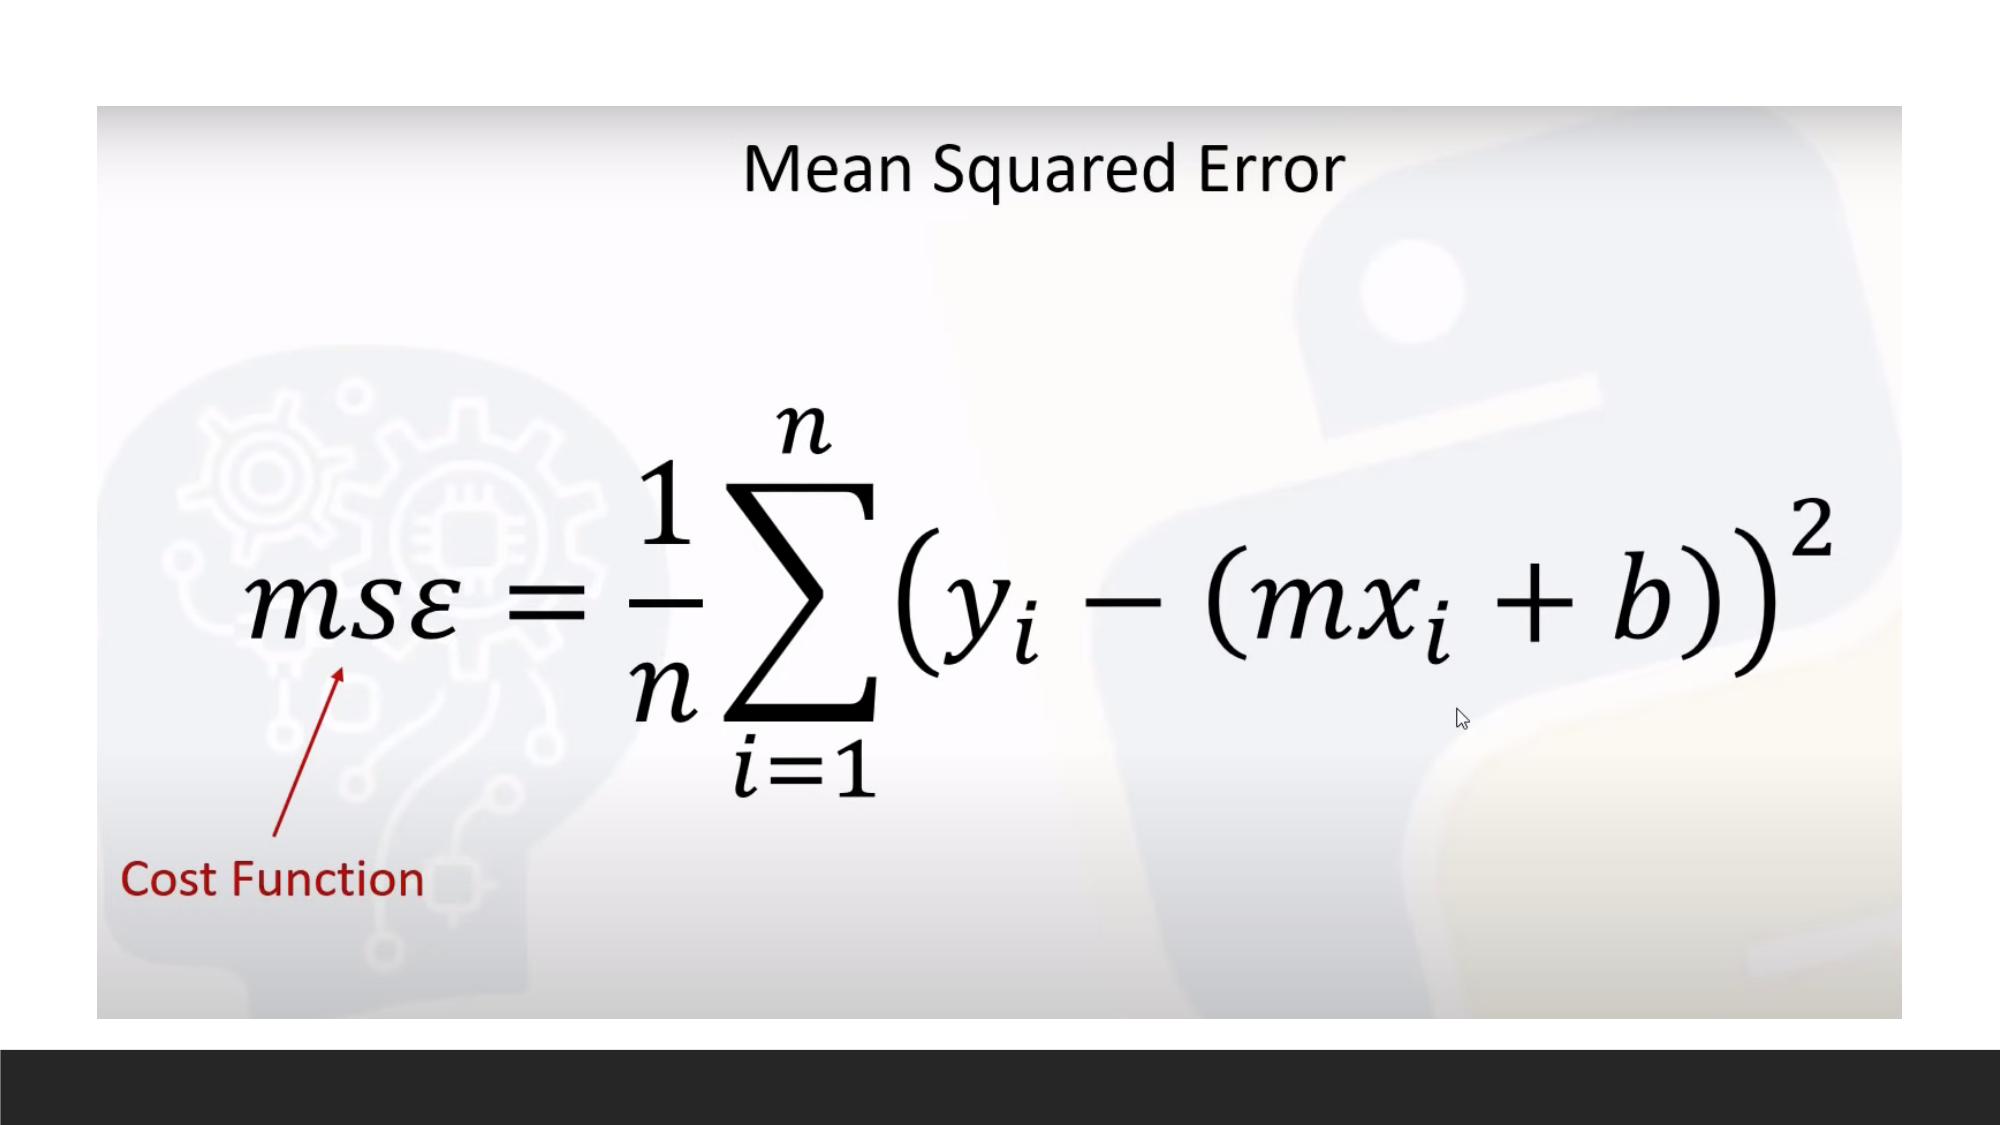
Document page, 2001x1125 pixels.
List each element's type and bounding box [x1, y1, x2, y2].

picture [97, 106, 1903, 1019]
